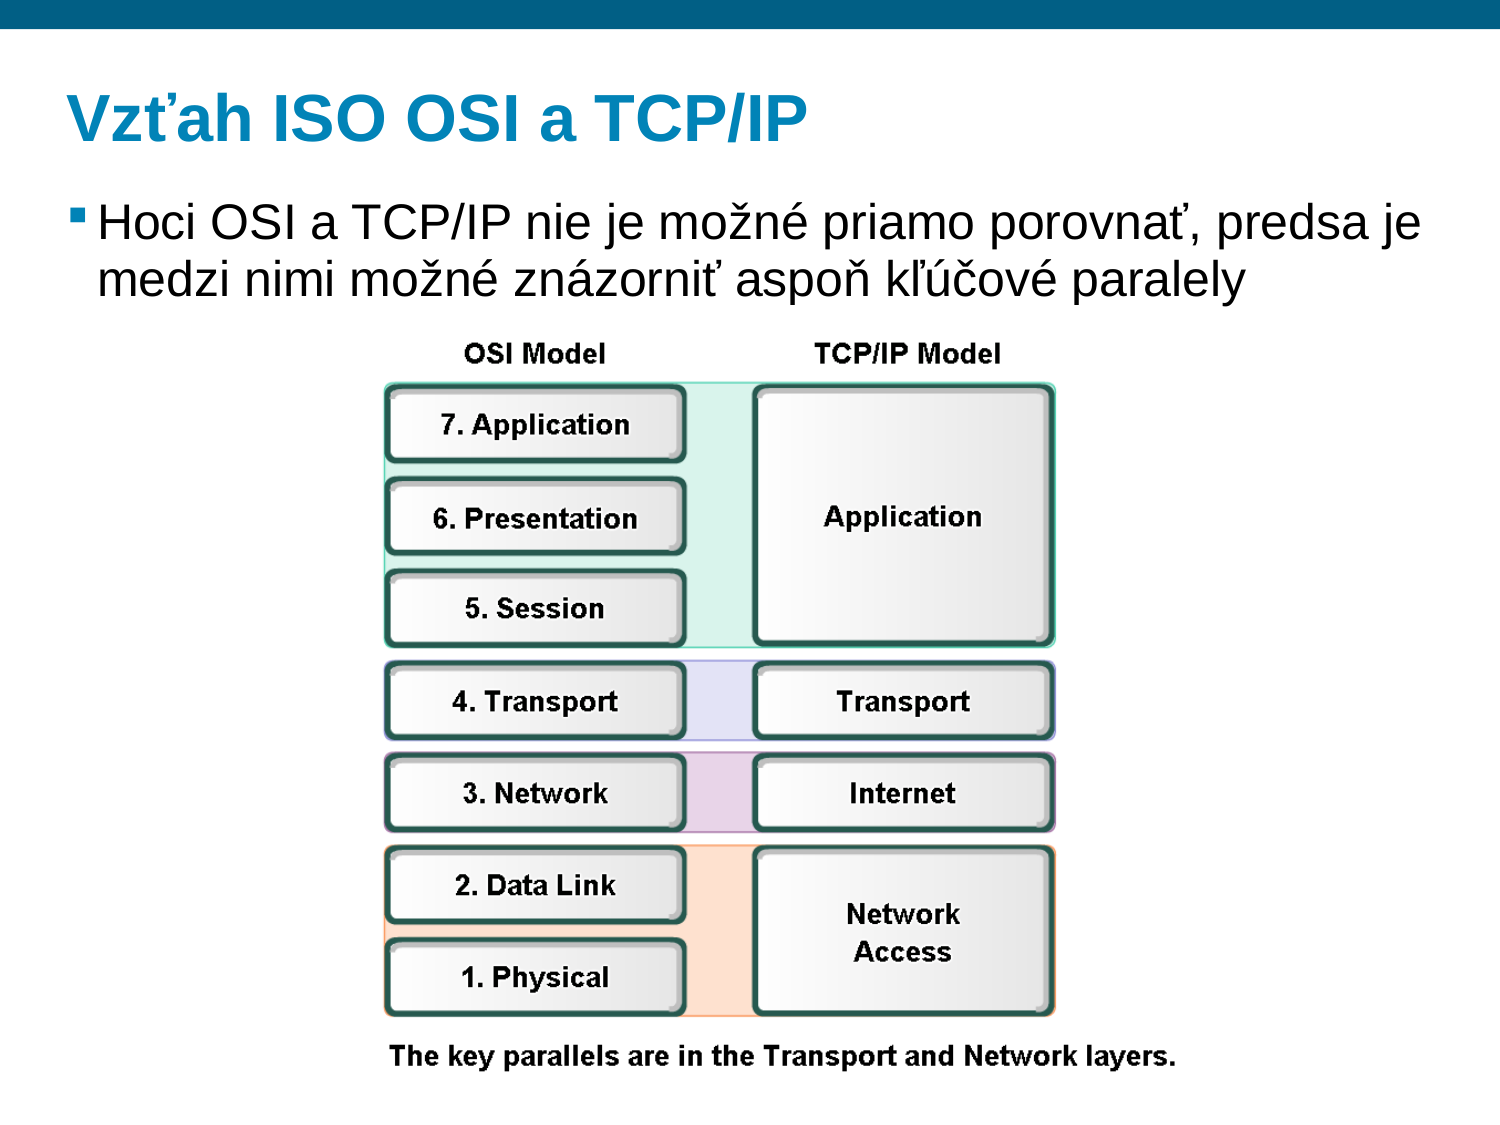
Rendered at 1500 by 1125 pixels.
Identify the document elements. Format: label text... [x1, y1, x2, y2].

picture [353, 304, 1190, 1088]
list Hoci OSI a TCP/IP nie je možné priamo porovnať, predsa je medzi nimi možné znázorniť aspoň kľúčové paralely [53, 187, 1447, 1075]
title Vzťah ISO OSI a TCP/IP [53, 50, 1447, 163]
